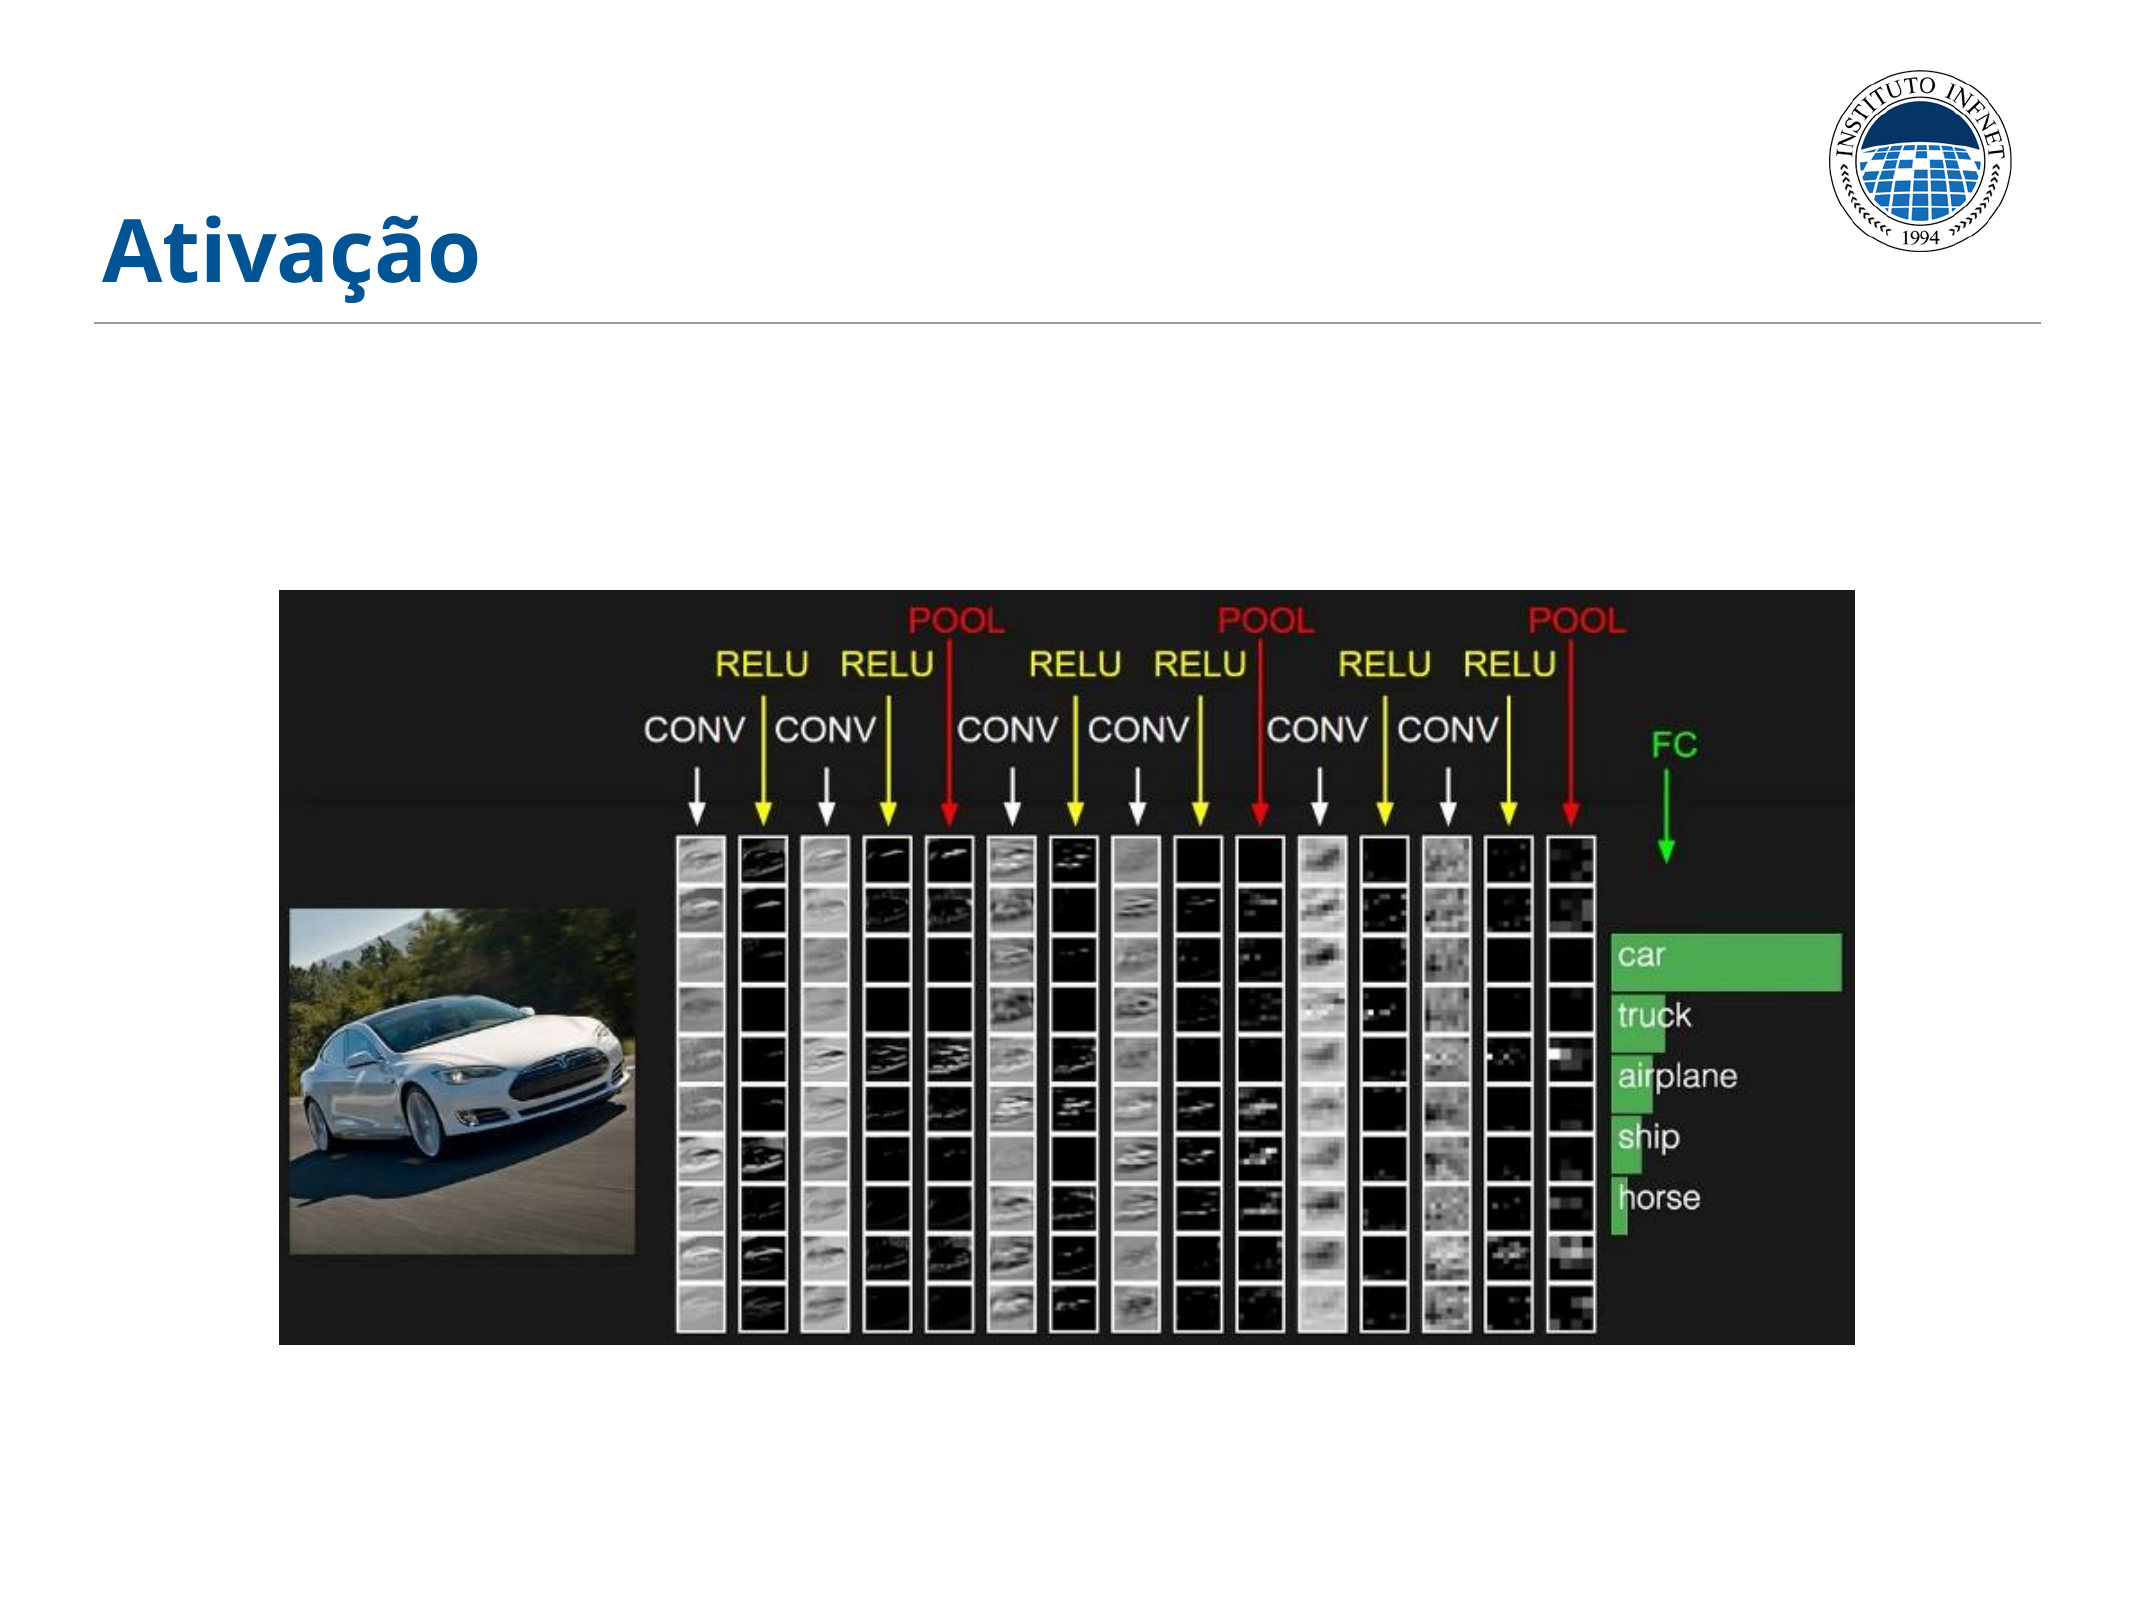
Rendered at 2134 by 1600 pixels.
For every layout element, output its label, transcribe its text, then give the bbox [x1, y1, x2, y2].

picture [278, 590, 1855, 1345]
picture [1818, 54, 2023, 267]
title Ativação [93, 79, 1629, 309]
